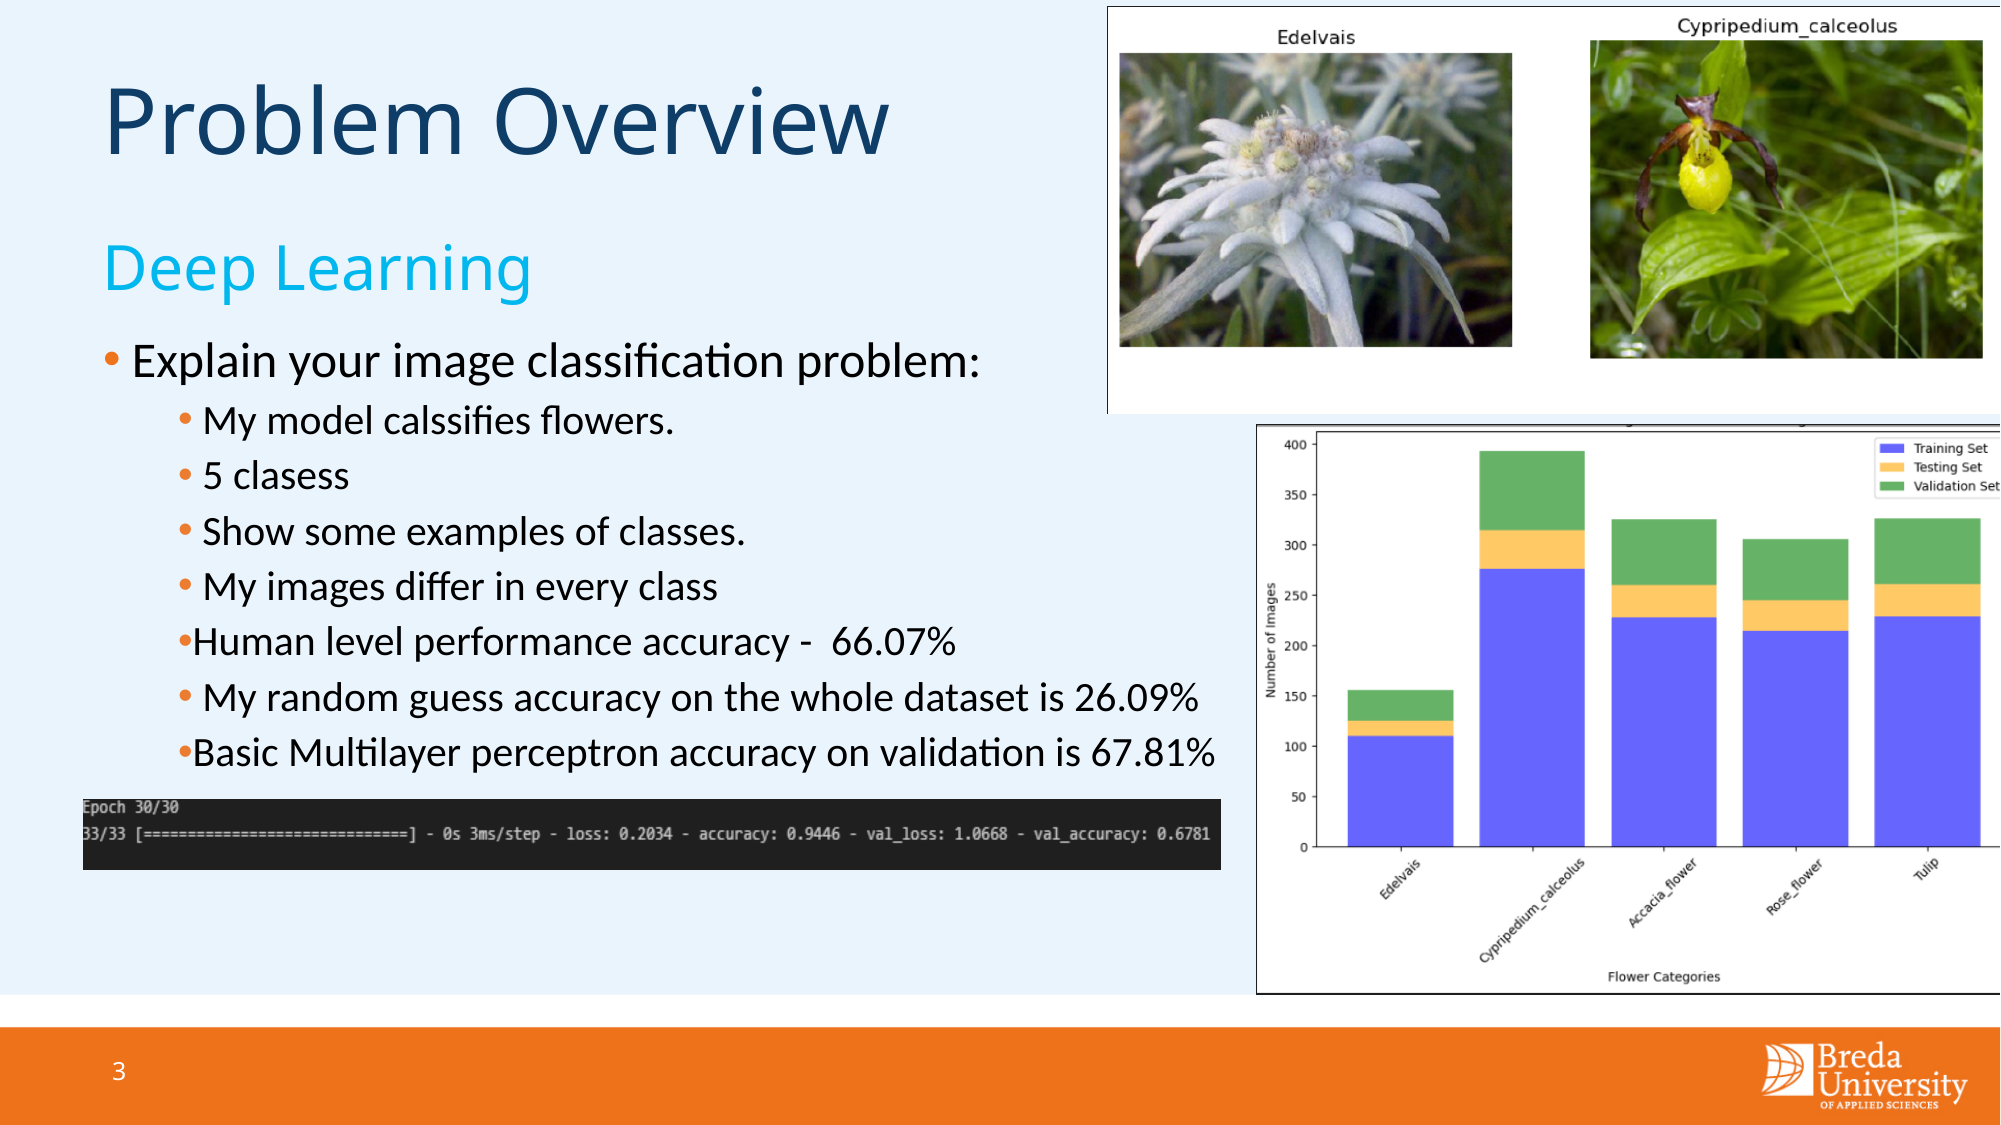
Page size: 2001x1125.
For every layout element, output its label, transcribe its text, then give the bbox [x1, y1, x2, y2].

slide_number 3 [97, 1042, 198, 1103]
list Explain your image classification problem: My model calssifies flowers. 5 clasess Show some examples of classes. My images differ in every class Human level performance accuracy - 66.07% My random guess accuracy on the whole dataset is 26.09% Basic Multilayer perceptron accuracy on validation is 67.81% [88, 326, 1917, 975]
picture [0, 0, 2001, 1125]
list Deep Learning [88, 229, 1107, 307]
title Problem Overview [88, 67, 1107, 210]
